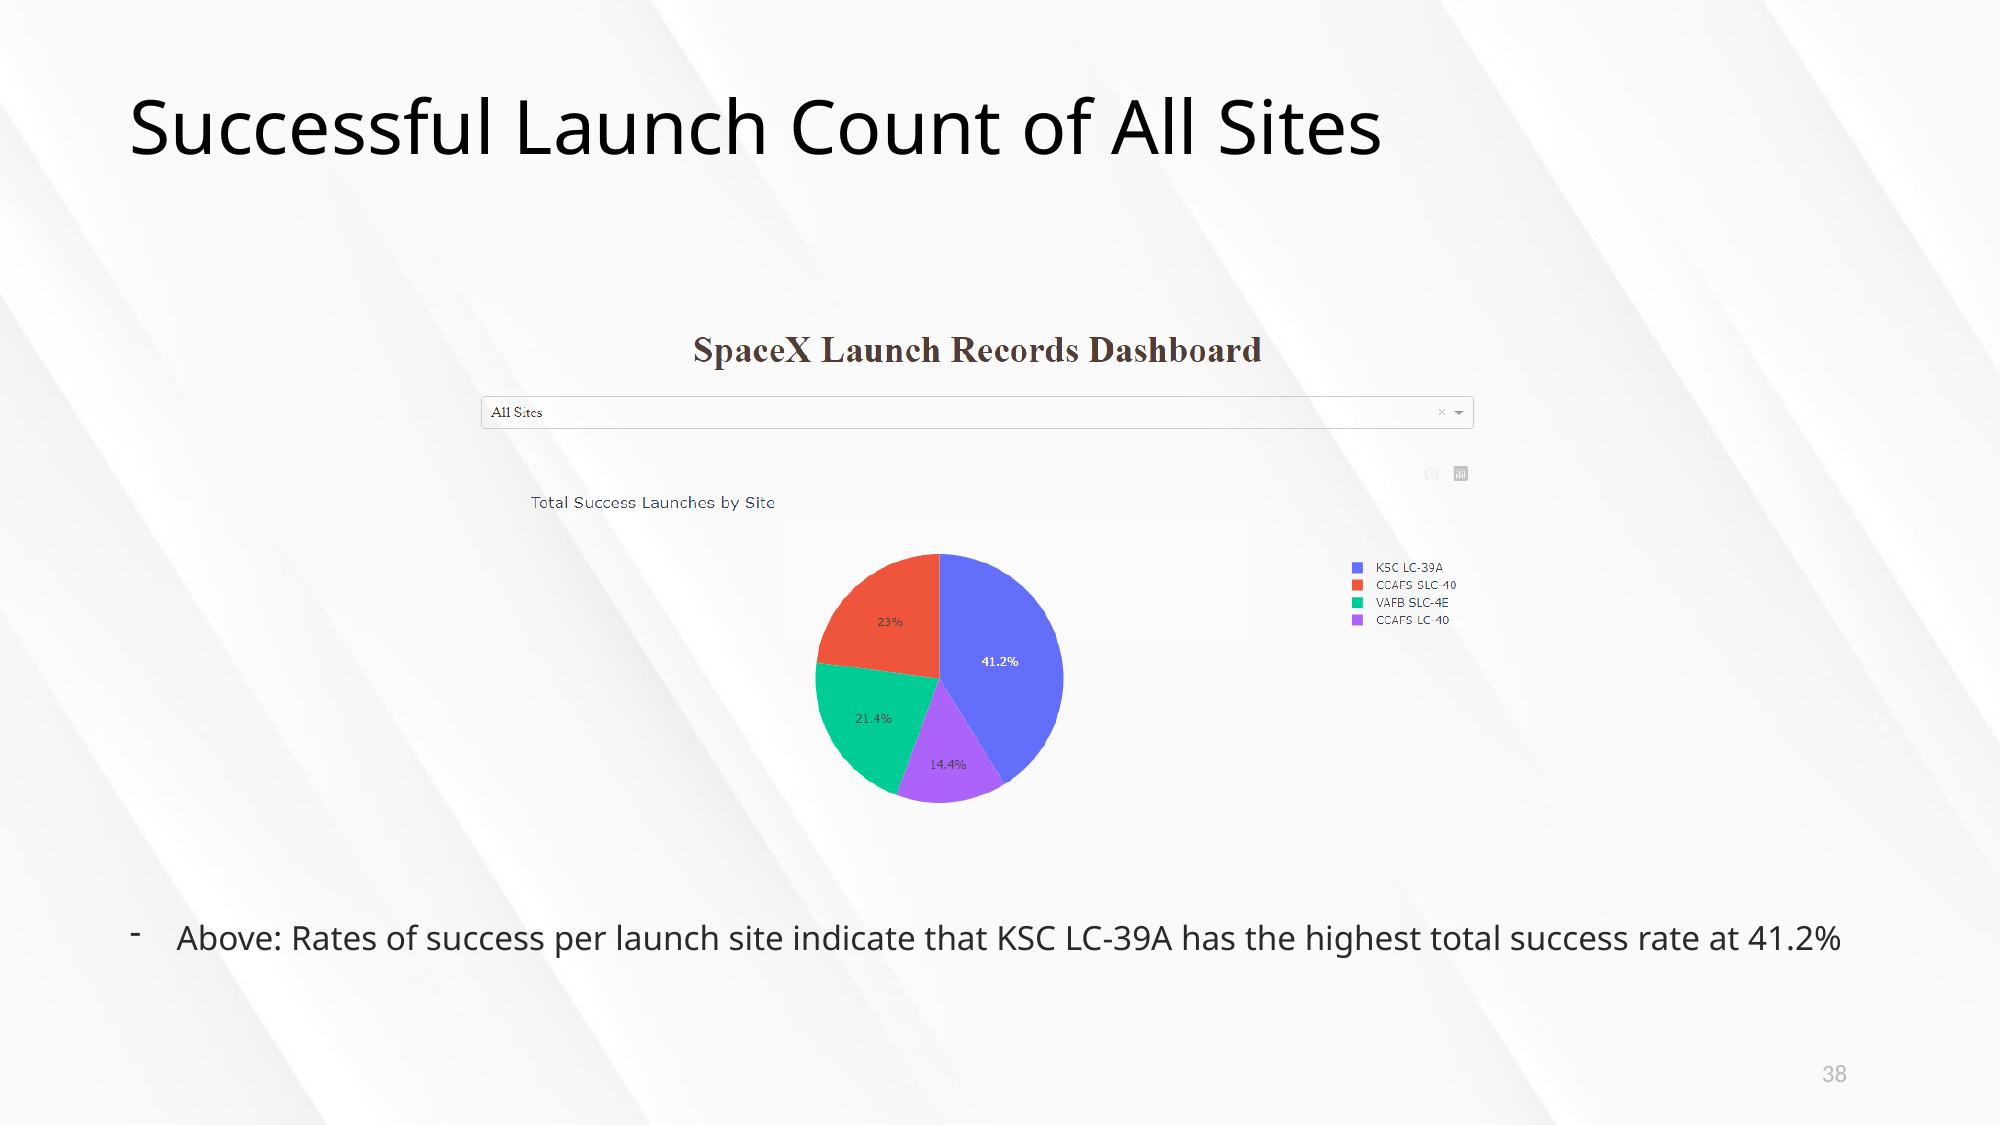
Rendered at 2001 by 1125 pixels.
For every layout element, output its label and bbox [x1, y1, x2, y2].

text_box [0, 0, 2000, 1125]
picture [479, 308, 1476, 817]
